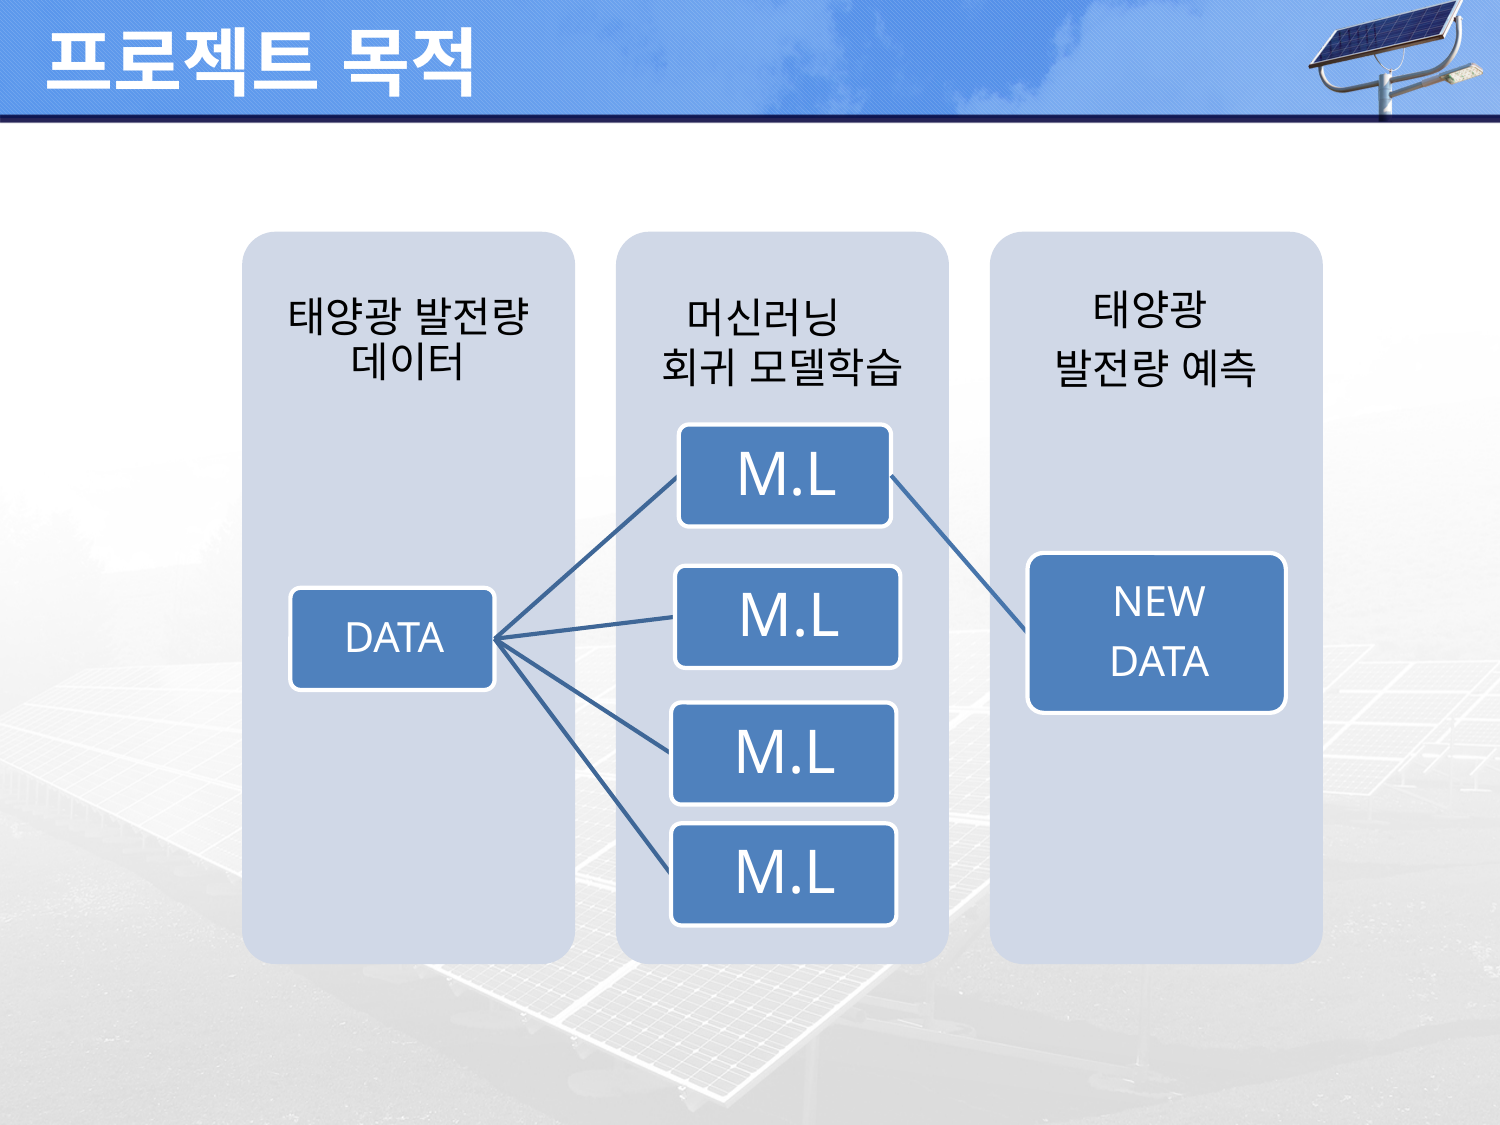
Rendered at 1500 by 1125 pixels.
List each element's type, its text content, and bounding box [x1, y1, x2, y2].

title 프로젝트 목적 [29, 0, 1287, 124]
picture [0, 0, 1500, 1125]
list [241, 231, 1324, 965]
